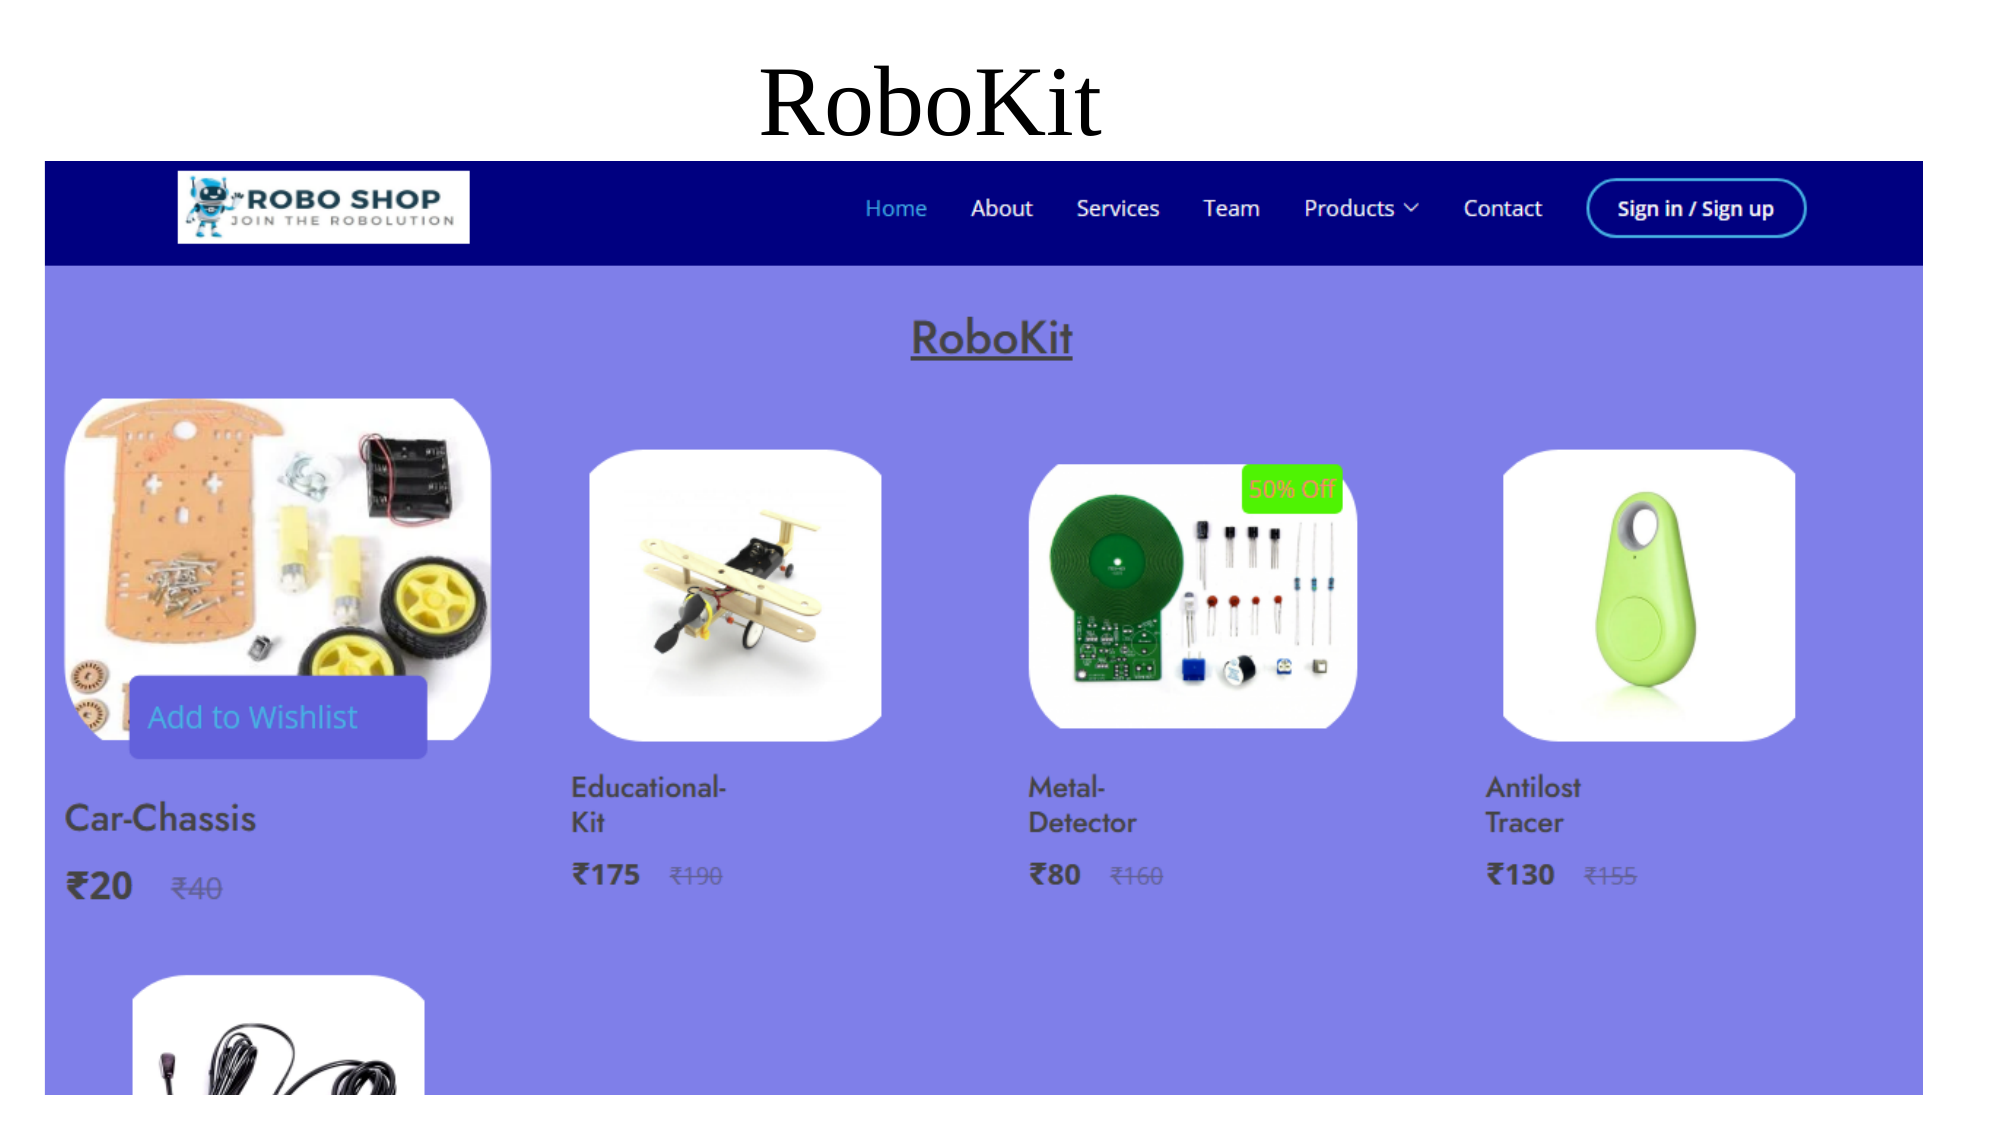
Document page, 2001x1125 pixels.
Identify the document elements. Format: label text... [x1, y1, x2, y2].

title RoboKit [743, 61, 1225, 145]
picture [44, 161, 1923, 1095]
